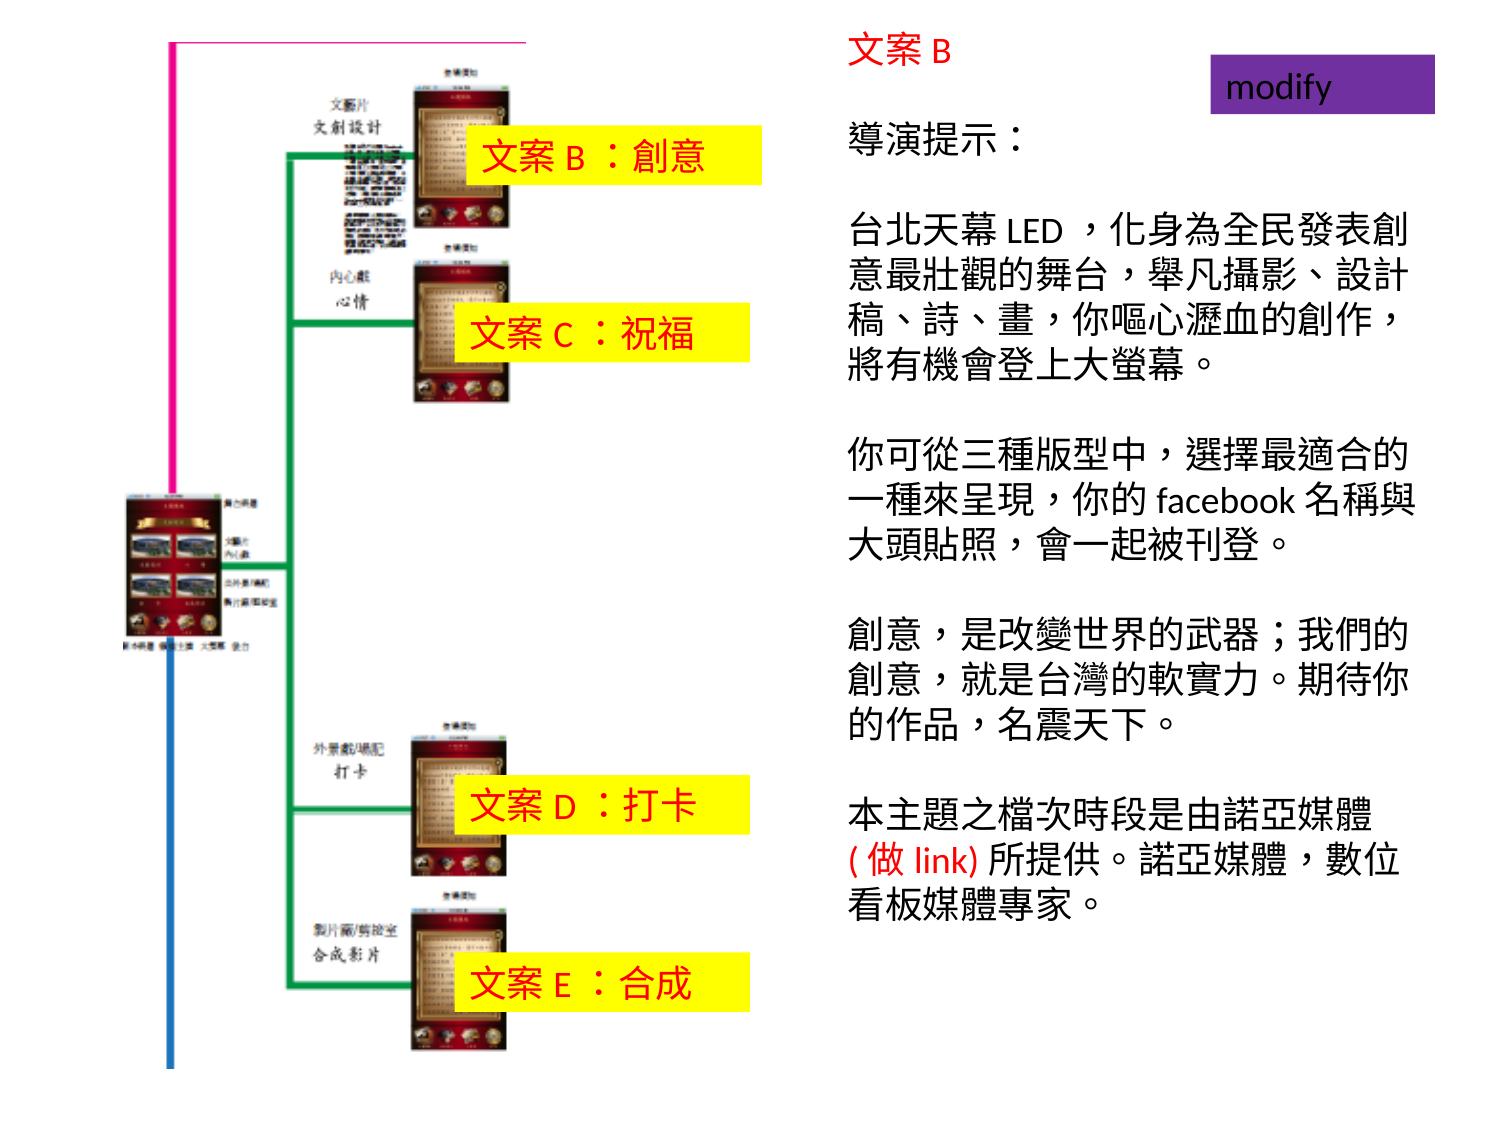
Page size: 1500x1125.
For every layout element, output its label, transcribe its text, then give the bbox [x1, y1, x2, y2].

text_box modify [1210, 54, 1435, 115]
text_box 文案D：打卡 [531, 775, 750, 835]
text_box 文案B 導演提示： 台北天幕LED，化身為全民發表創意最壯觀的舞台，舉凡攝影、設計稿、詩、畫，你嘔心瀝血的創作，將有機會登上大螢幕。 你可從三種版型中，選擇最適合的一種來呈現，你的facebook名稱與大頭貼照，會一起被刊登。 創意，是改變世界的武器；我們的創意，就是台灣的軟實力。期待你的作品，名震天下。 本主題之檔次時段是由諾亞媒體(做link)所提供。諾亞媒體，數位看板媒體專家。 [832, 19, 1436, 934]
text_box 文案C：祝福 [531, 302, 750, 363]
text_box 文案B：創意 [531, 125, 762, 186]
picture [123, 42, 526, 1069]
text_box 文案E：合成 [531, 952, 750, 1012]
